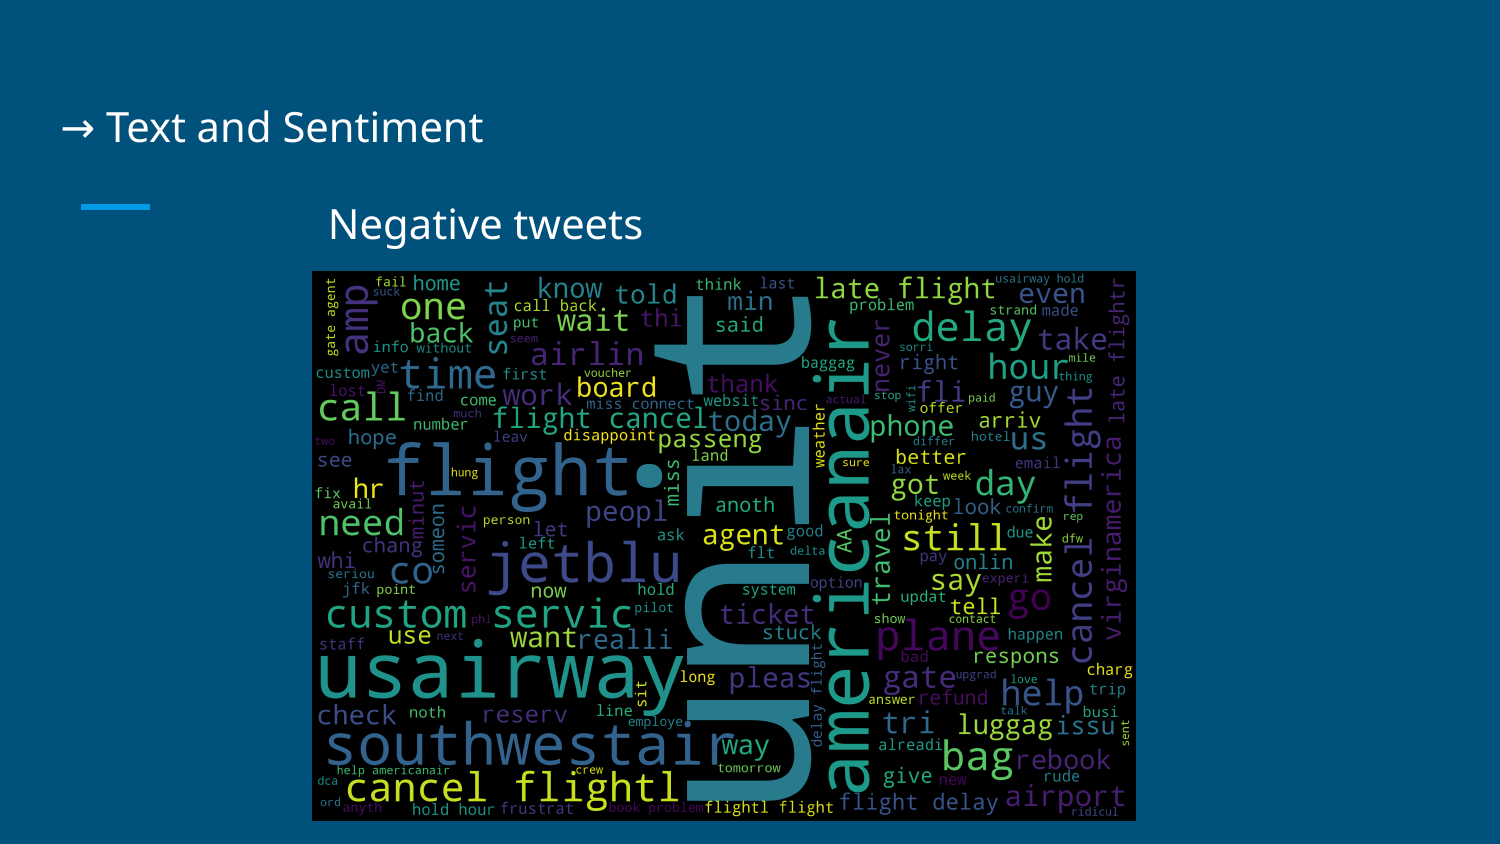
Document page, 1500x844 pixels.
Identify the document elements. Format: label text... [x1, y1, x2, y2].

text_box Negative tweets [312, 183, 674, 271]
text_box → Text and Sentiment [45, 85, 1379, 184]
picture [313, 272, 1135, 820]
